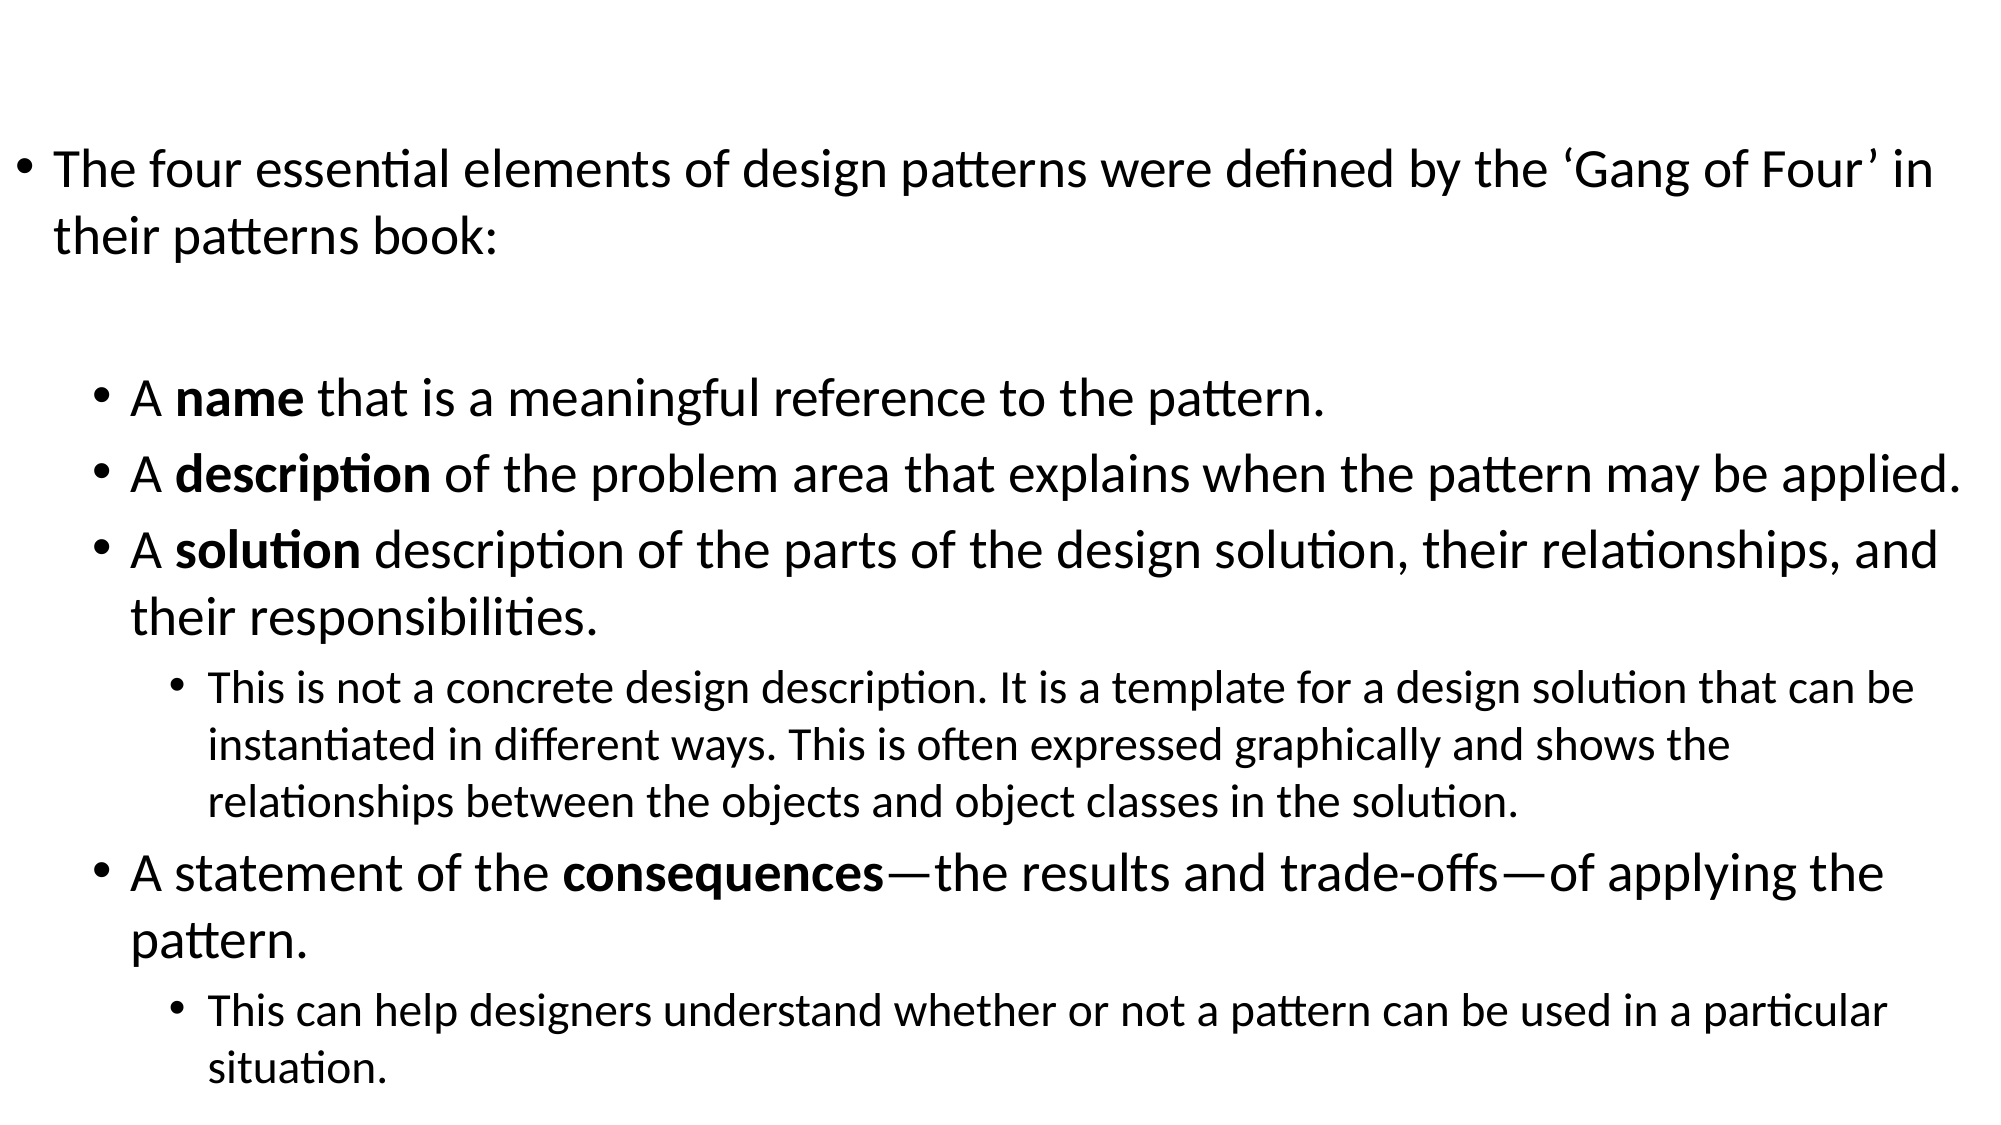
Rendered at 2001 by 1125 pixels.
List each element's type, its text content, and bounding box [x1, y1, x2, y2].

list The four essential elements of design patterns were defined by the ‘Gang of Four’ in their patterns book: A name that is a meaningful reference to the pattern. A description of the problem area that explains when the pattern may be applied. A solution description of the parts of the design solution, their relationships, and their responsibilities. This is not a concrete design description. It is a template for a design solution that can be instantiated in different ways. This is often expressed graphically and shows the relationships between the objects and object classes in the solution. A statement of the consequences—the results and trade-offs—of applying the pattern. This can help designers understand whether or not a pattern can be used in a particular situation. [0, 125, 2000, 1113]
